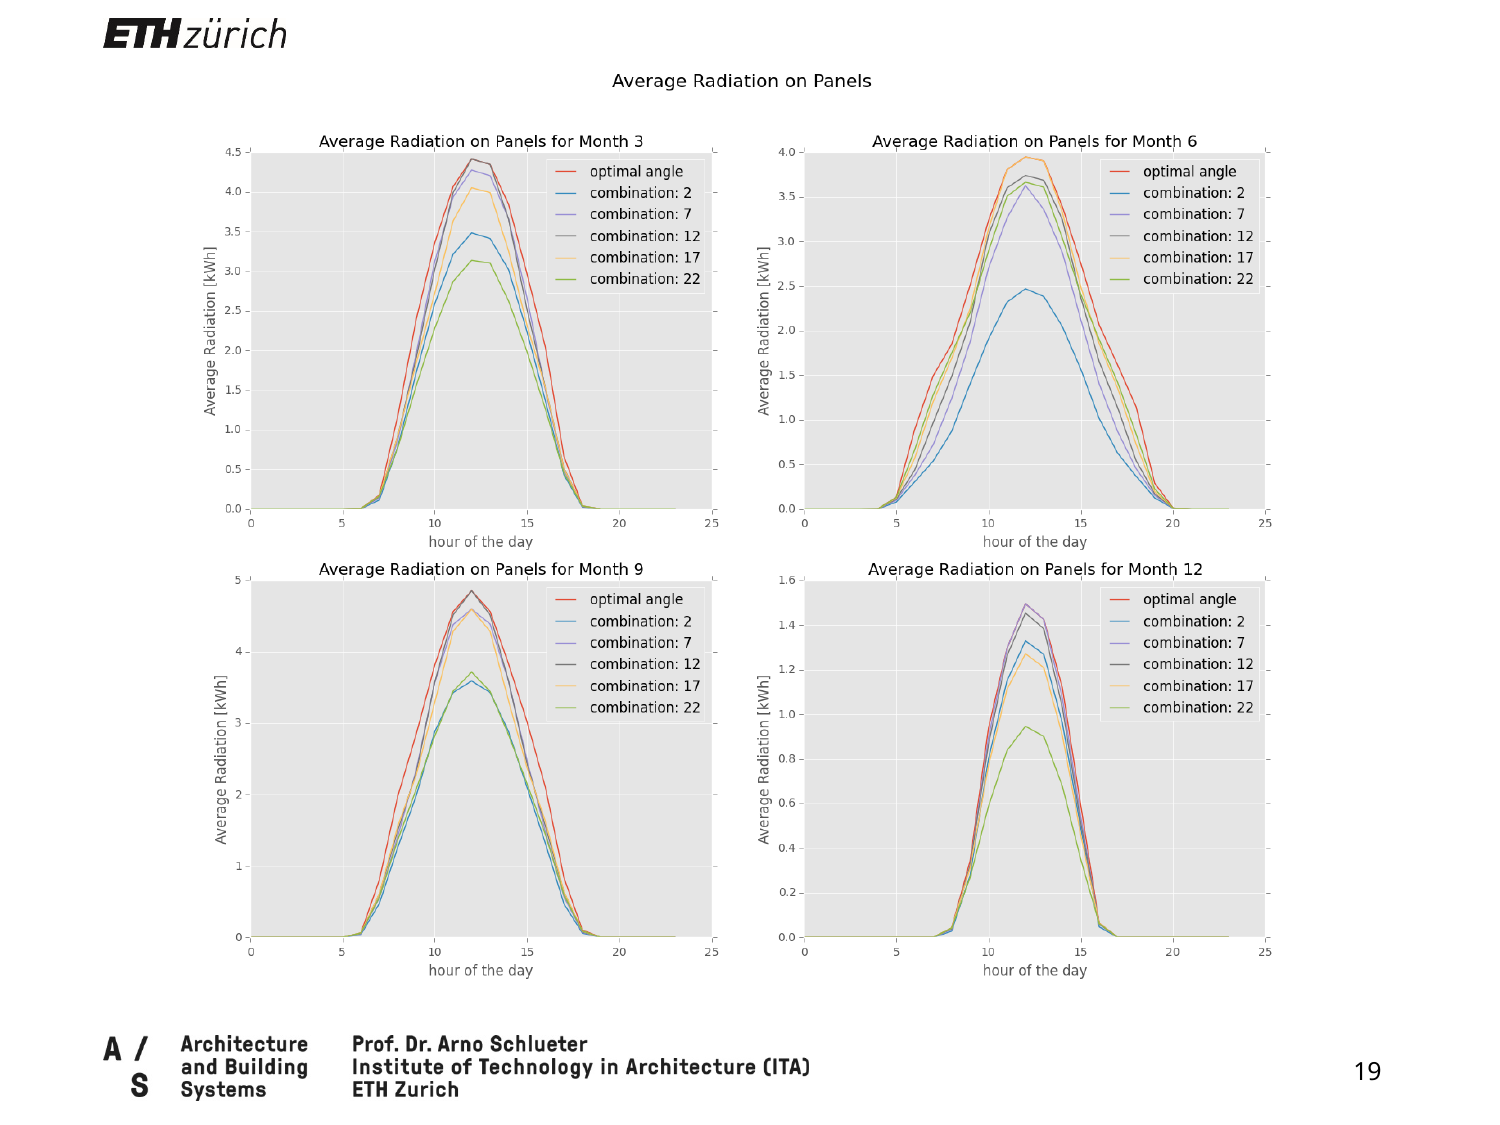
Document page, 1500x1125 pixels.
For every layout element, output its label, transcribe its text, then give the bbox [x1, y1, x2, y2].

picture [86, 54, 1396, 1101]
picture [103, 18, 286, 48]
slide_number 19 [1059, 1042, 1397, 1103]
